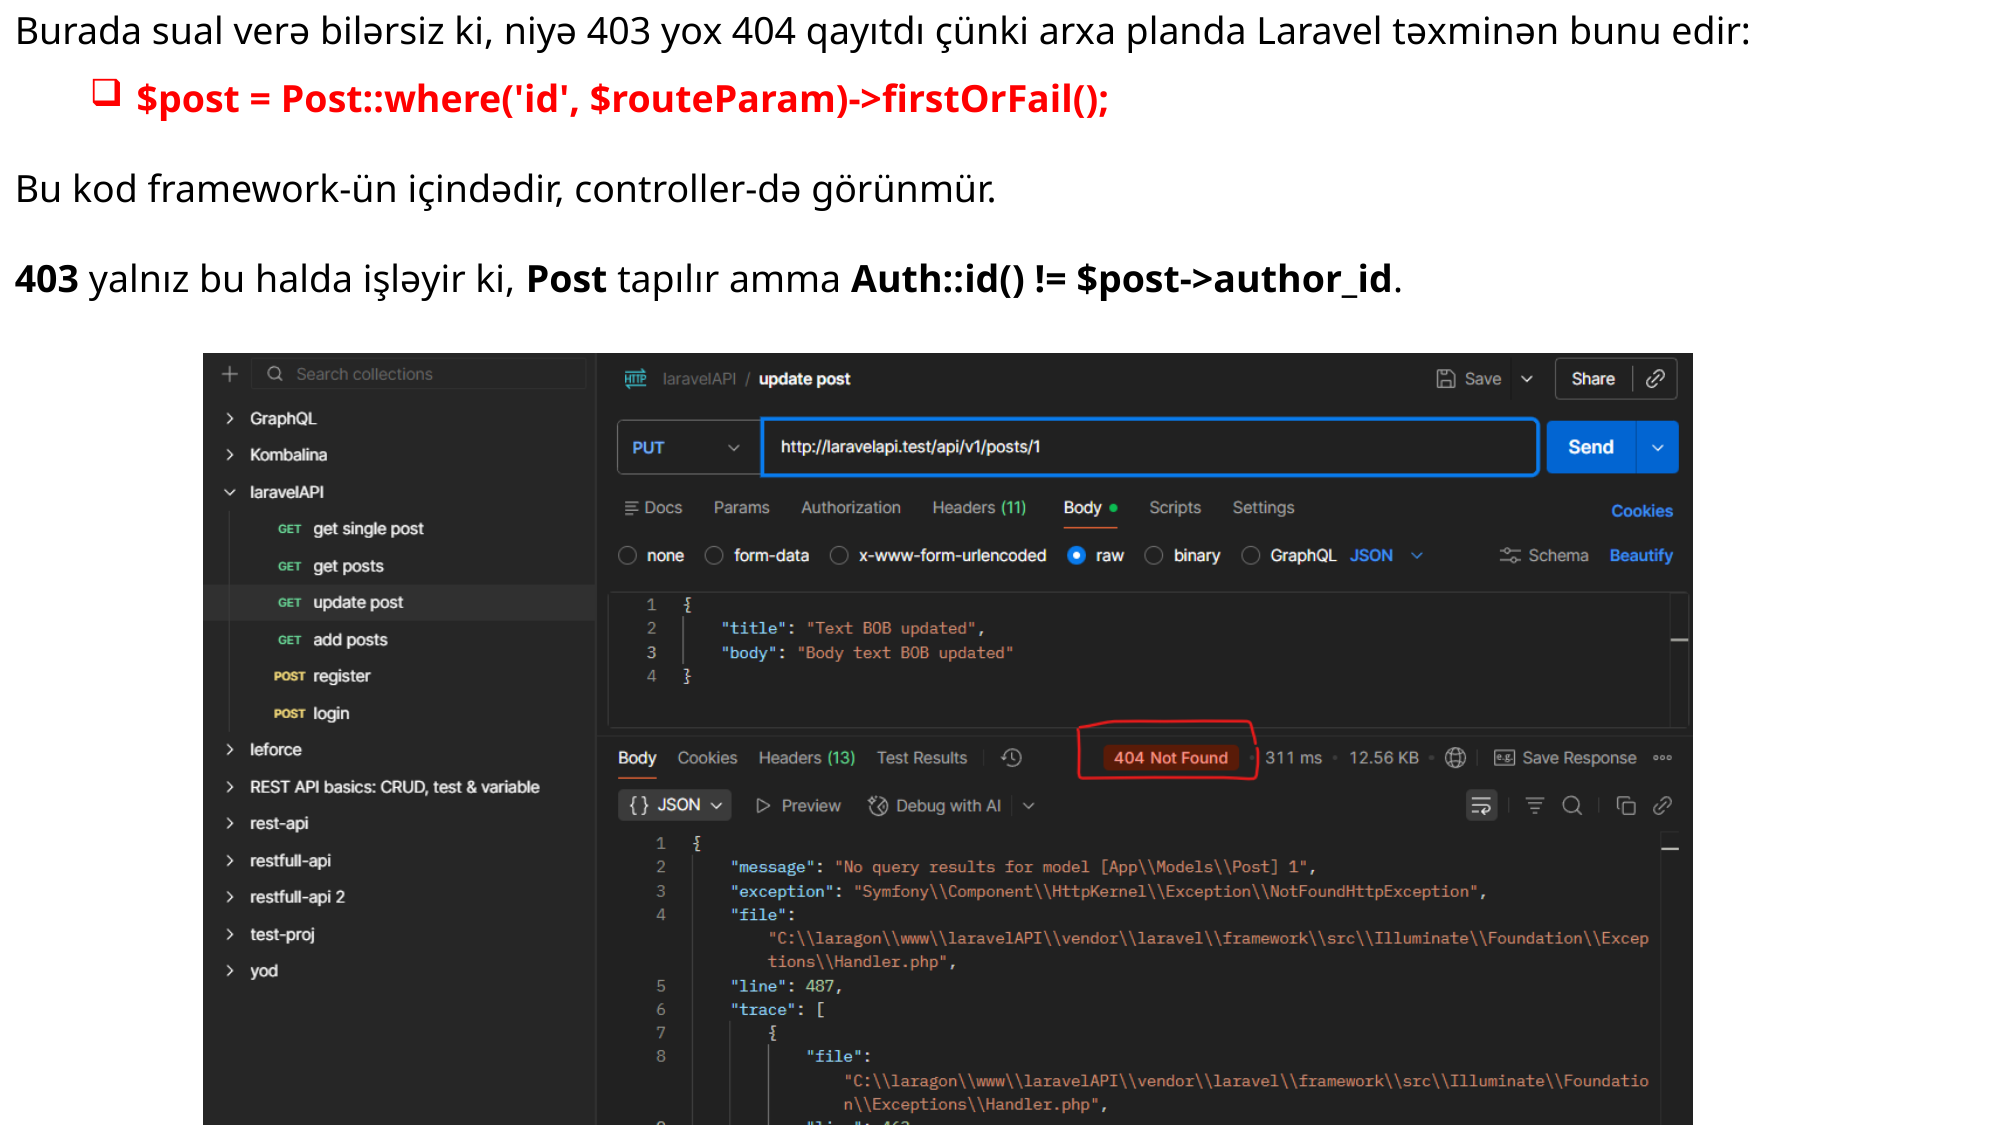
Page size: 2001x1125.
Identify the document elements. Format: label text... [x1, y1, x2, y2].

picture [203, 353, 1694, 1125]
text_box Burada sual verə bilərsiz ki, niyə 403 yox 404 qayıtdı çünki arxa planda Laravel təxminən bunu edir: $post = Post::where('id', $routeParam)->firstOrFail(); Bu kod framework-ün içindədir, controller-də görünmür. 403 yalnız bu halda işləyir ki, Post tapılır amma Auth::id() != $post->author_id. [0, 0, 2000, 308]
